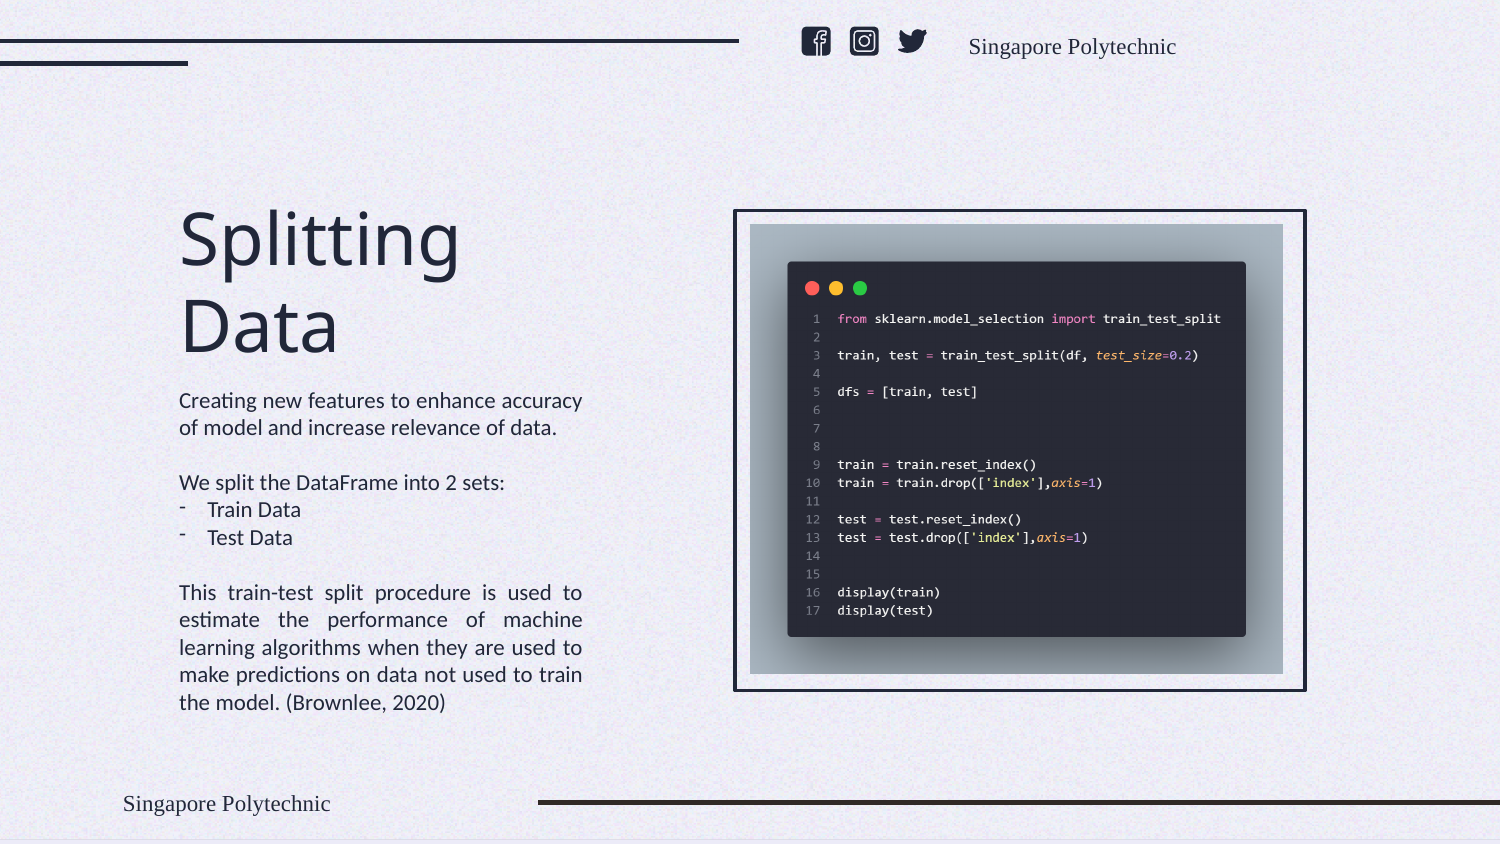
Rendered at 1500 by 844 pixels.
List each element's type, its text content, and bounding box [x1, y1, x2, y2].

subtitle Creating new features to enhance accuracy of model and increase relevance of data. We split the DataFrame into 2 sets: Train Data Test Data This train-test split procedure is used to estimate the performance of machine learning algorithms when they are used to make predictions on data not used to train the model. (Brownlee, 2020) [164, 370, 599, 761]
text_box Singapore Polytechnic [108, 778, 548, 827]
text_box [801, 26, 928, 56]
text_box Singapore Polytechnic [953, 21, 1394, 70]
picture [0, 0, 1500, 844]
title Splitting Data [164, 177, 599, 355]
text_box [734, 210, 1305, 691]
